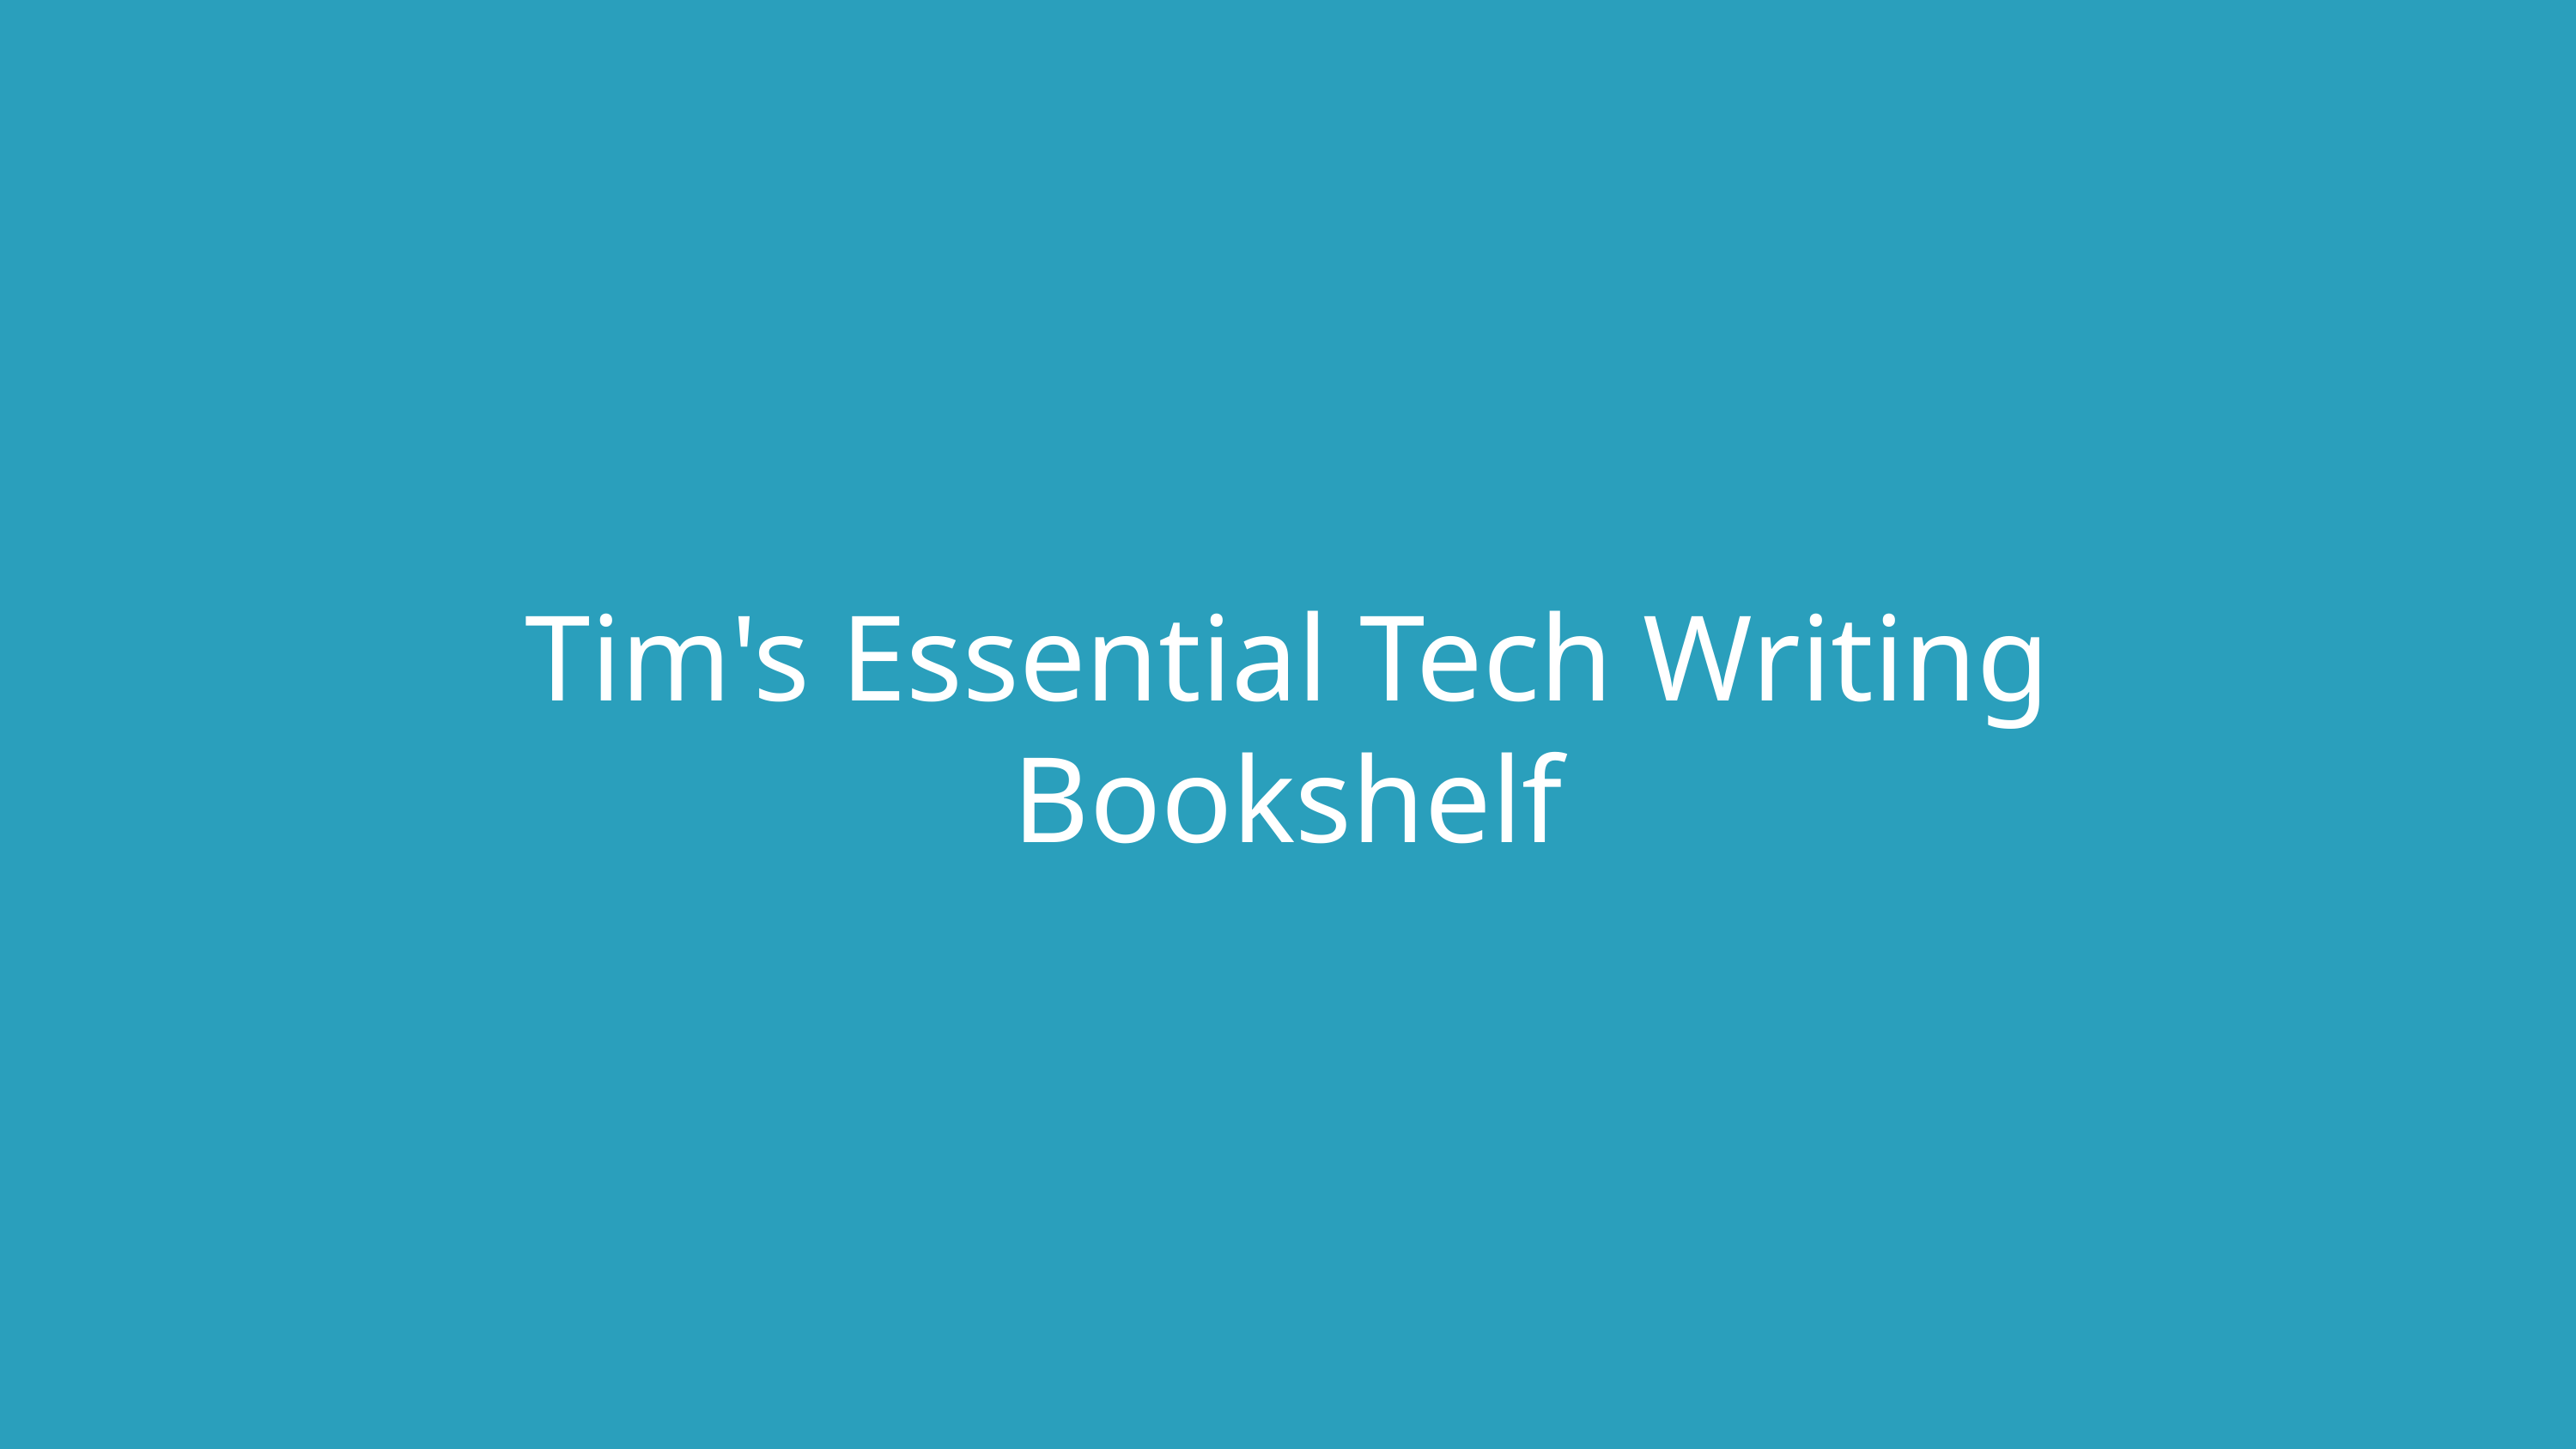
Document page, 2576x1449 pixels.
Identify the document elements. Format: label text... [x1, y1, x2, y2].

title Tim's Essential Tech Writing Bookshelf [449, 246, 2127, 1203]
